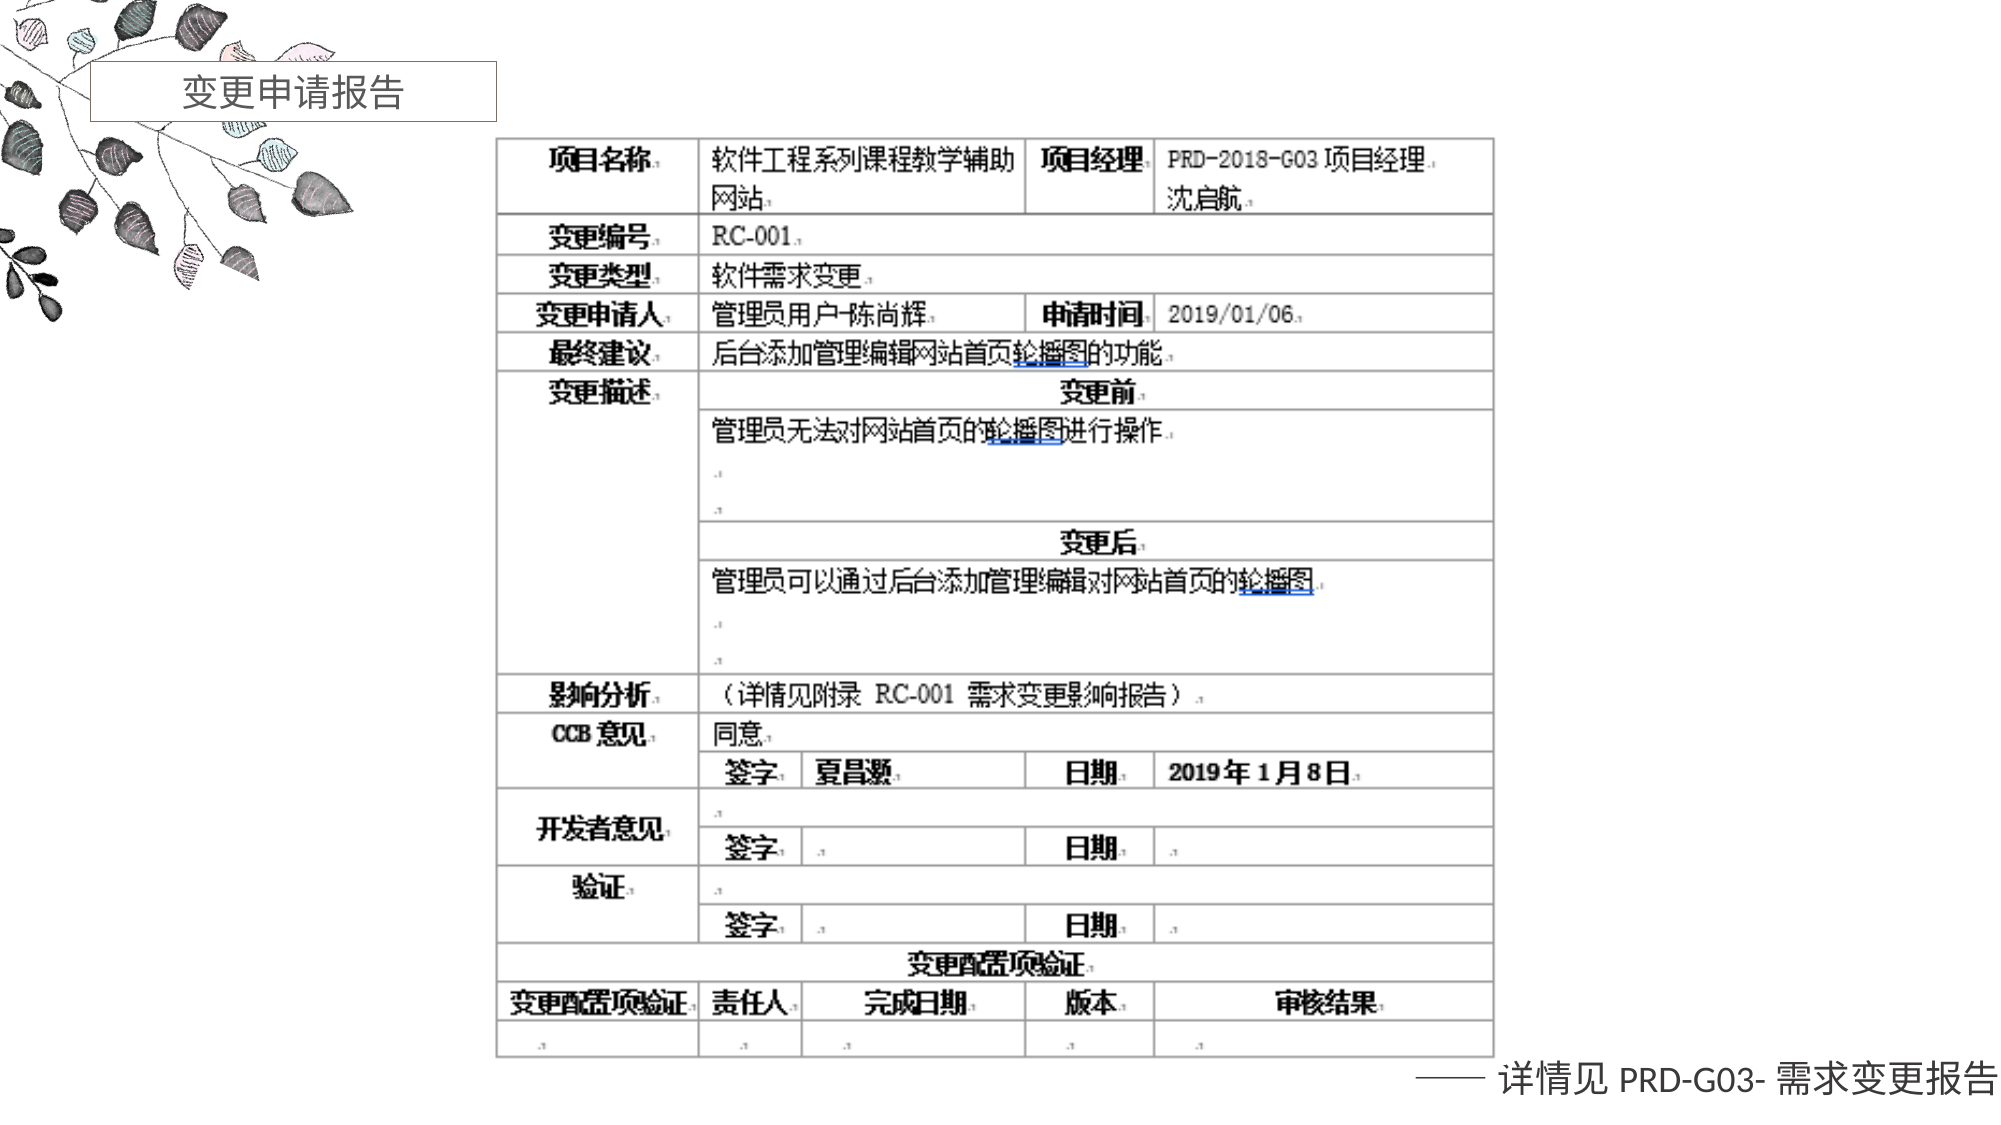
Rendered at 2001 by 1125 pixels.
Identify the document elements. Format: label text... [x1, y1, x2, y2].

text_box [0, 0, 498, 659]
picture [494, 136, 1506, 1065]
text_box ——详情见PRD-G03-需求变更报告 [1398, 1048, 2000, 1108]
